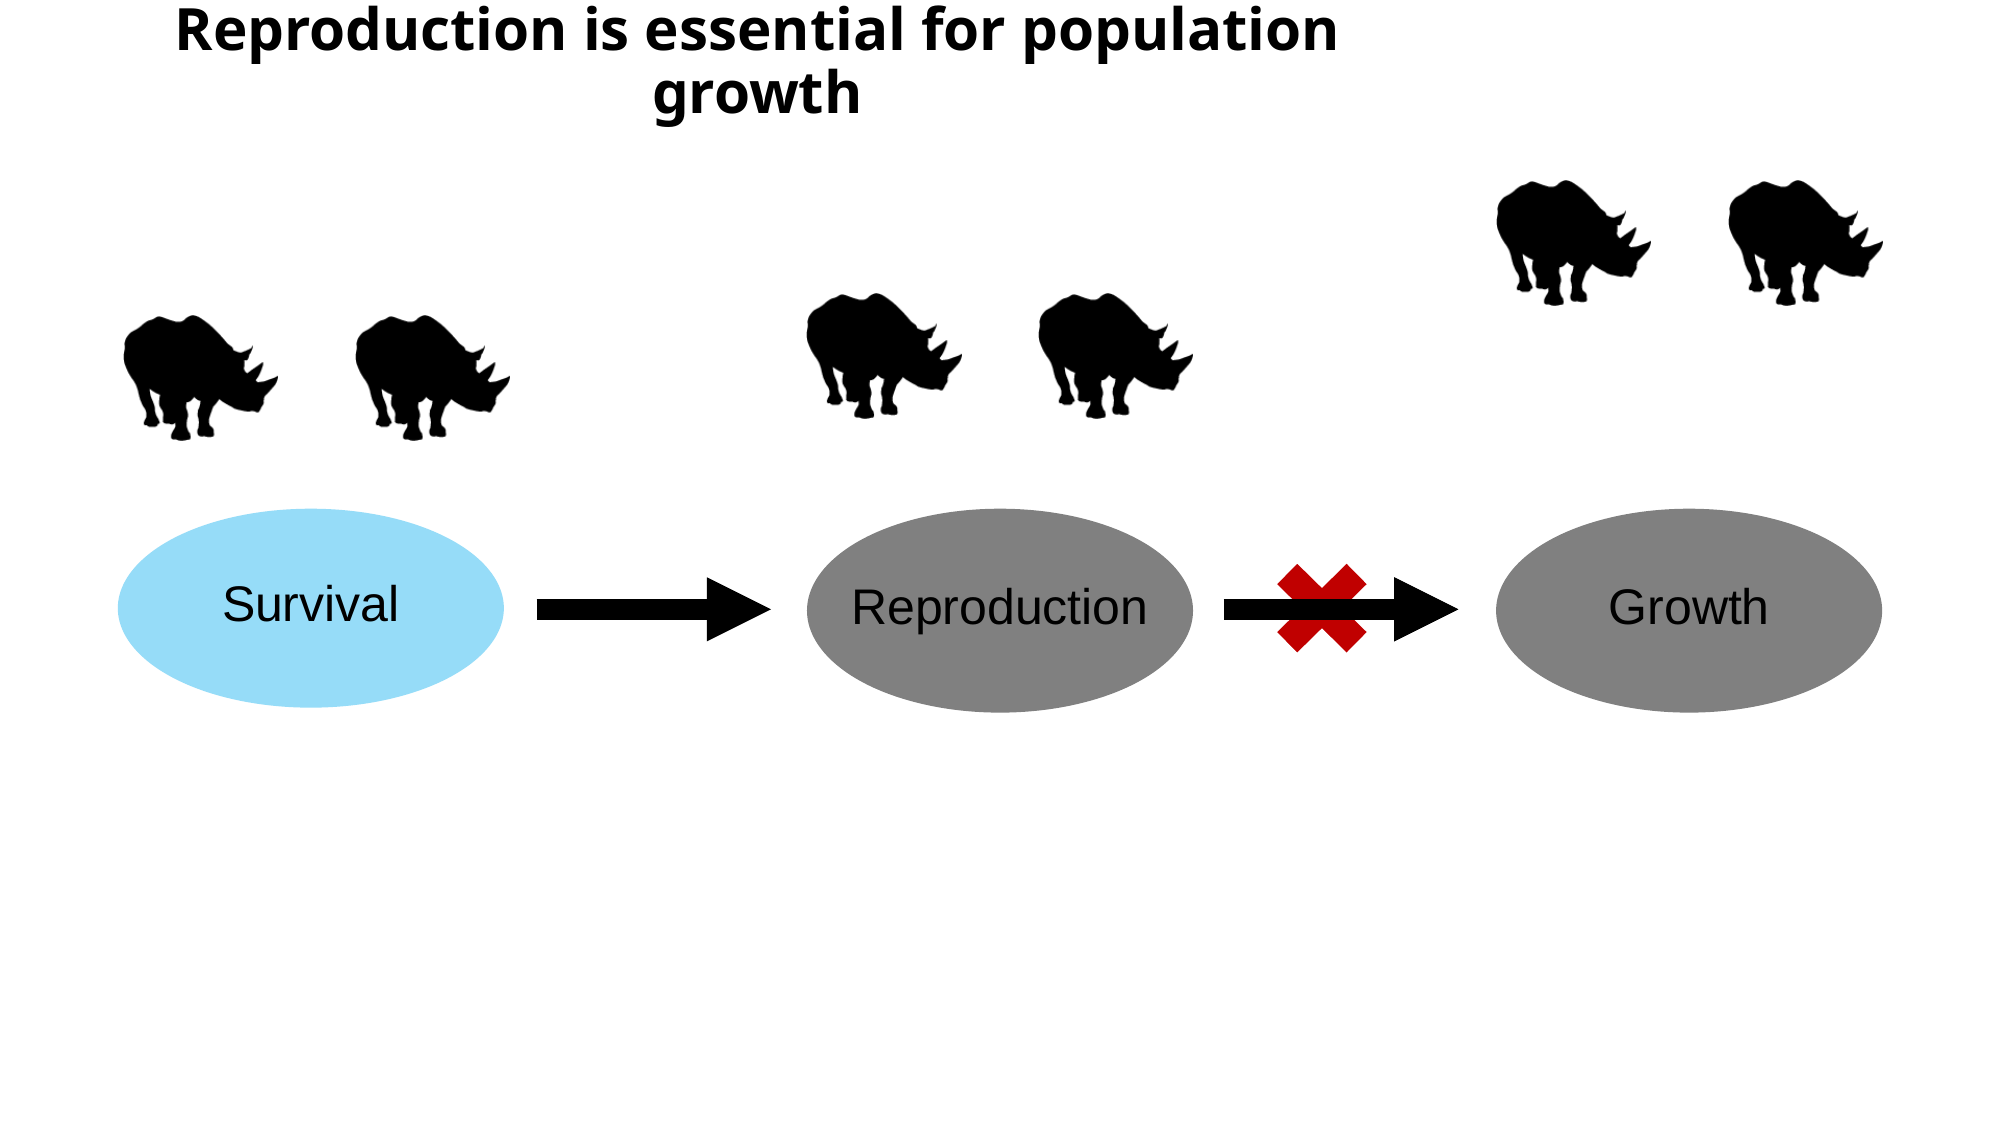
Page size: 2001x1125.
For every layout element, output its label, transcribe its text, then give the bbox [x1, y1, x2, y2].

text_box [1272, 559, 1372, 599]
text_box [1272, 620, 1372, 658]
title Reproduction is essential for population growth [55, 46, 1459, 134]
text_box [117, 508, 505, 709]
picture [122, 315, 278, 442]
picture [1727, 180, 1883, 307]
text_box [1495, 508, 1883, 714]
picture [354, 315, 510, 442]
picture [1038, 292, 1194, 419]
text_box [806, 508, 1194, 714]
picture [806, 292, 962, 419]
picture [1495, 180, 1651, 307]
